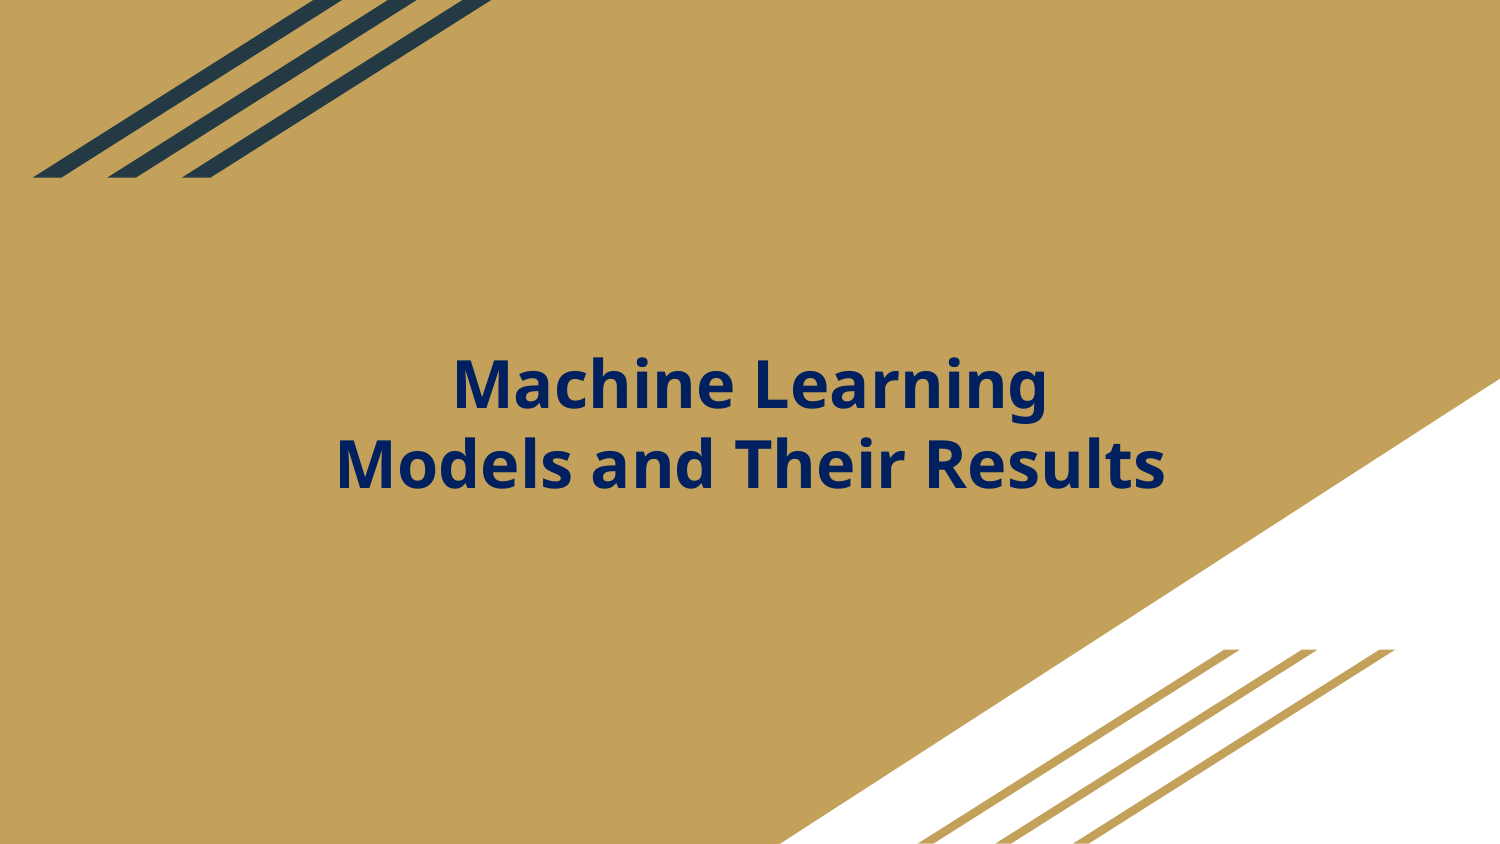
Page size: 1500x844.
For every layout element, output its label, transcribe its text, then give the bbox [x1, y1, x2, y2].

title Machine Learning Models and Their Results [309, 286, 1192, 557]
